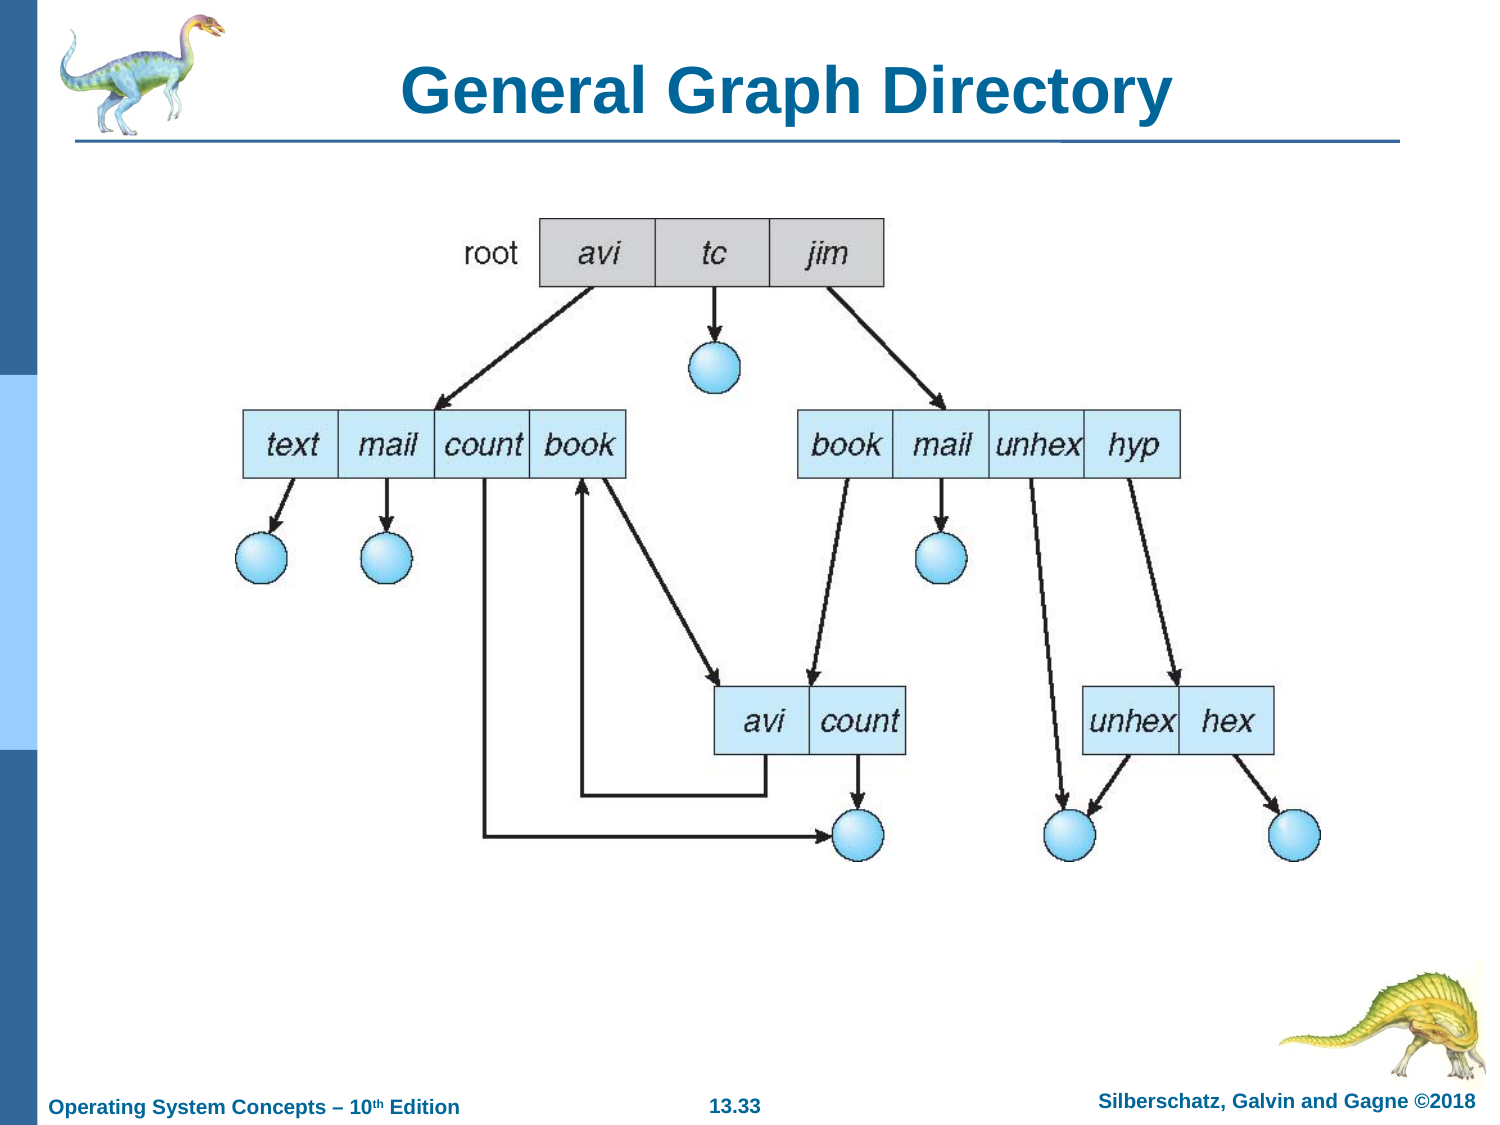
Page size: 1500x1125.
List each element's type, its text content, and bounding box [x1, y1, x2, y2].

picture [235, 218, 1321, 862]
picture [46, 0, 243, 149]
picture [1275, 959, 1486, 1090]
title General Graph Directory [159, 40, 1416, 135]
